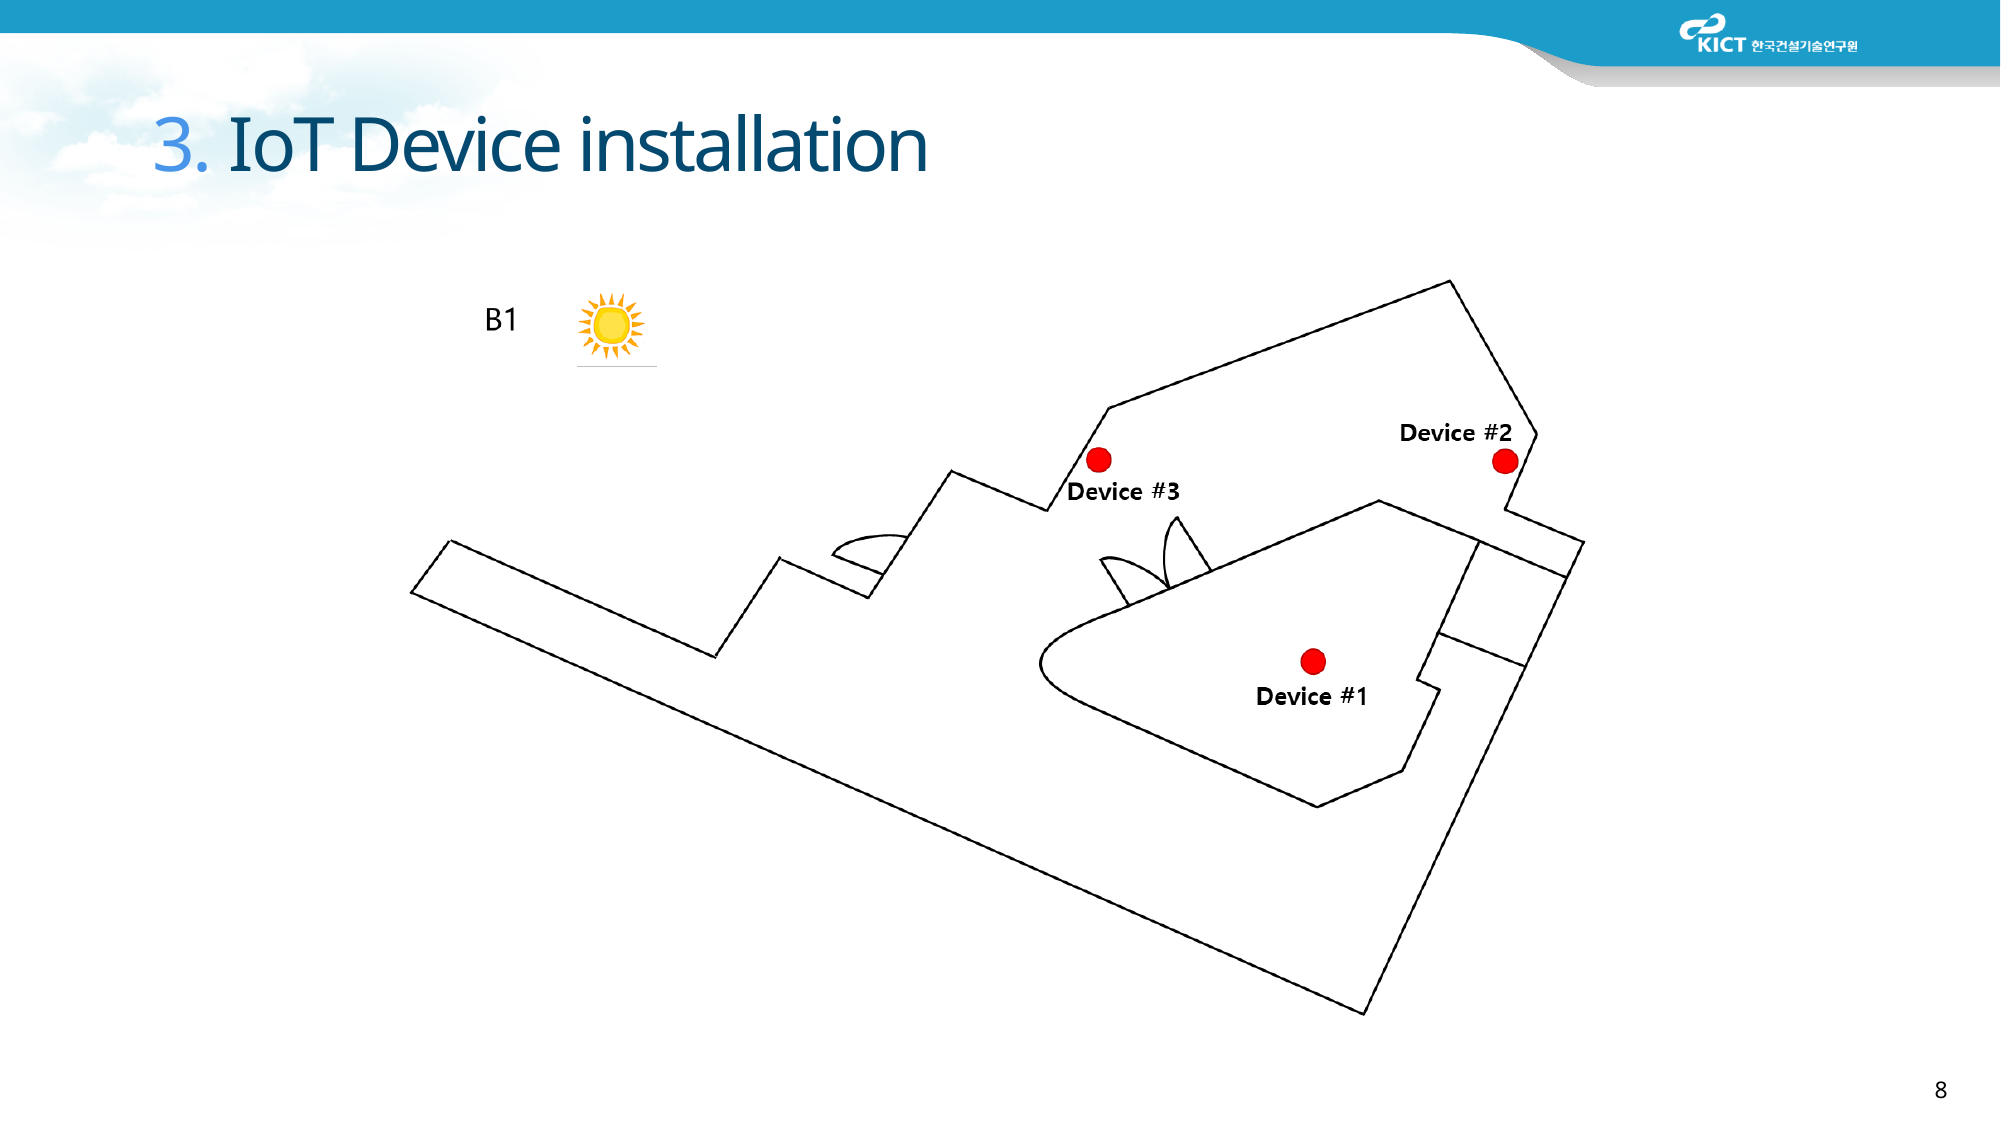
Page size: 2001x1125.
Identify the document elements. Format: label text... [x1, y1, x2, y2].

picture [1679, 13, 1857, 52]
text_box 3. IoT Device installation [566, 89, 946, 195]
picture [0, 32, 566, 256]
picture [409, 279, 1586, 1017]
